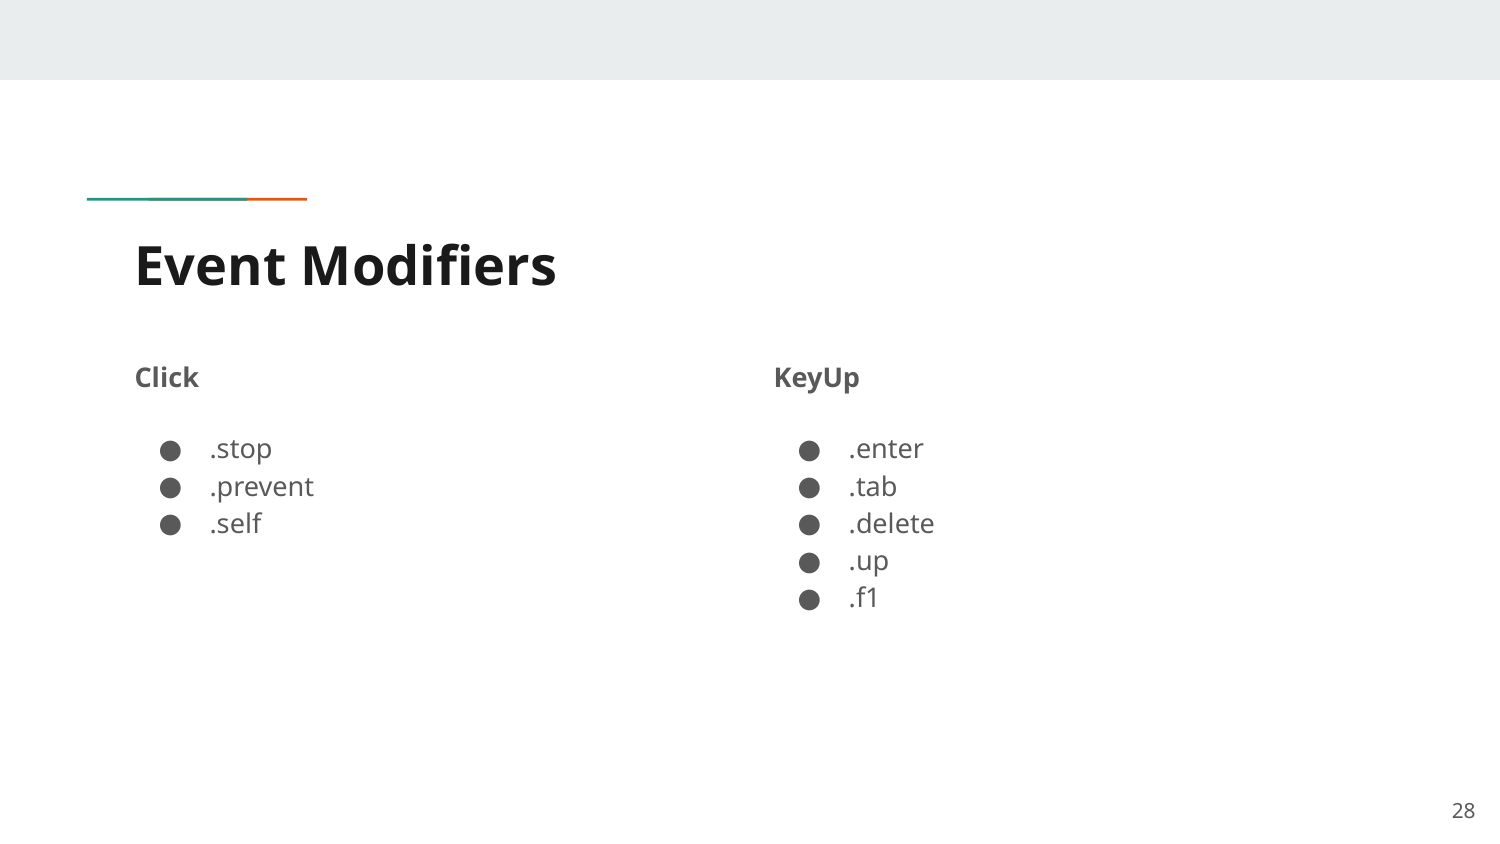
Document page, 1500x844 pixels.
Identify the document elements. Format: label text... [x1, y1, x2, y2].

title Event Modifiers [119, 216, 1381, 305]
slide_number ‹#› [1400, 779, 1491, 844]
list KeyUp .enter .tab .delete .up .f1 [758, 341, 1389, 712]
list Click .stop .prevent .self [119, 341, 750, 712]
